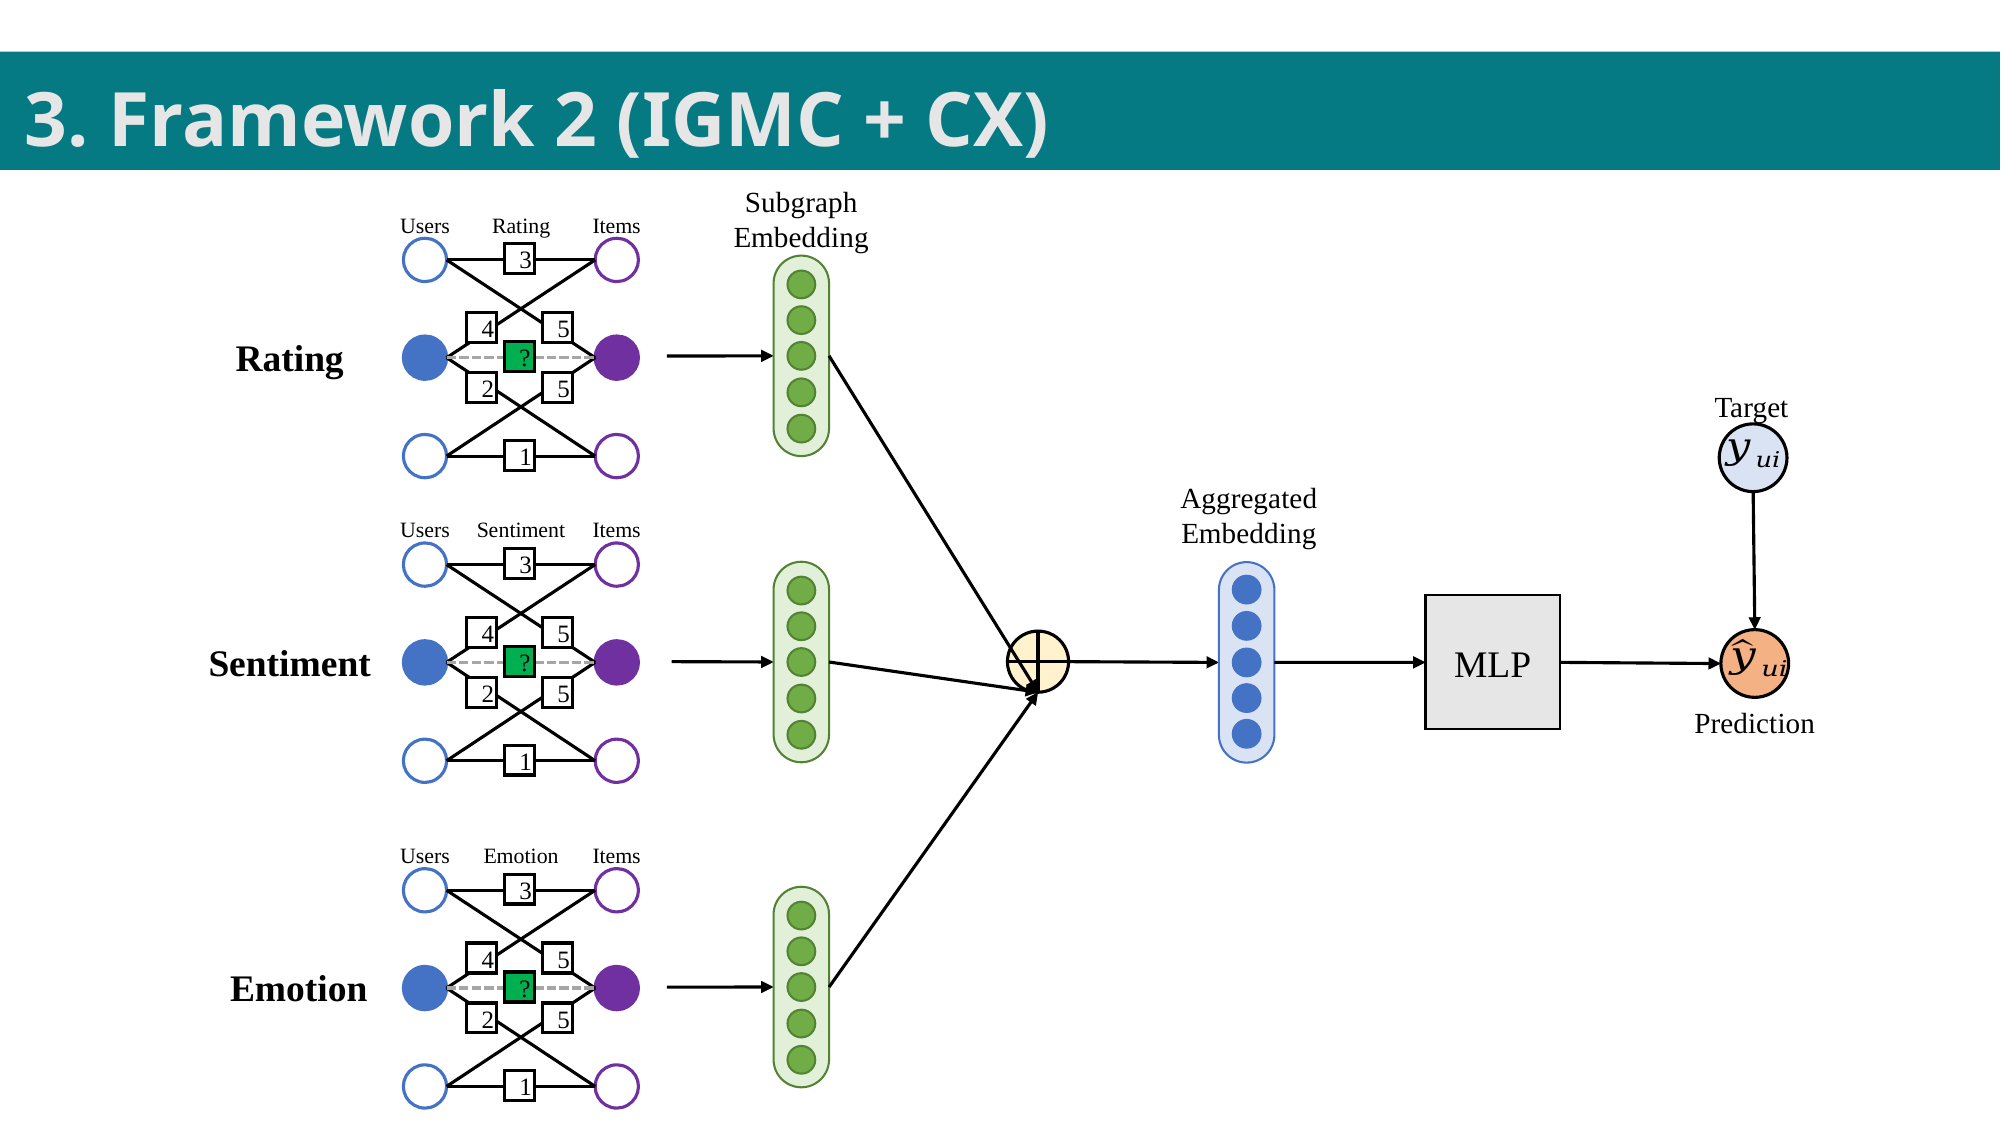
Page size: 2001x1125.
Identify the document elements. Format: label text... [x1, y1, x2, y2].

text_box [348, 204, 693, 478]
text_box Aggregated Embedding [1119, 471, 1379, 557]
text_box [1008, 649, 1029, 688]
text_box MLP [1424, 594, 1561, 730]
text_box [700, 959, 902, 1015]
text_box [1675, 629, 1834, 741]
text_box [1719, 423, 1787, 492]
text_box Target [1672, 363, 1831, 431]
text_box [348, 508, 693, 783]
text_box 3. Framework 2 (IGMC + CX) [10, 19, 2000, 169]
text_box Rating [213, 326, 348, 387]
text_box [1146, 634, 1347, 691]
text_box Sentiment [189, 631, 348, 691]
text_box Emotion [198, 956, 348, 1017]
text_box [348, 834, 693, 1109]
text_box [1011, 630, 1070, 694]
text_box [700, 634, 829, 690]
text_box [829, 355, 1008, 661]
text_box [829, 661, 1008, 988]
text_box Subgraph Embedding [671, 175, 932, 261]
text_box [0, 51, 2000, 171]
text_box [700, 328, 902, 384]
